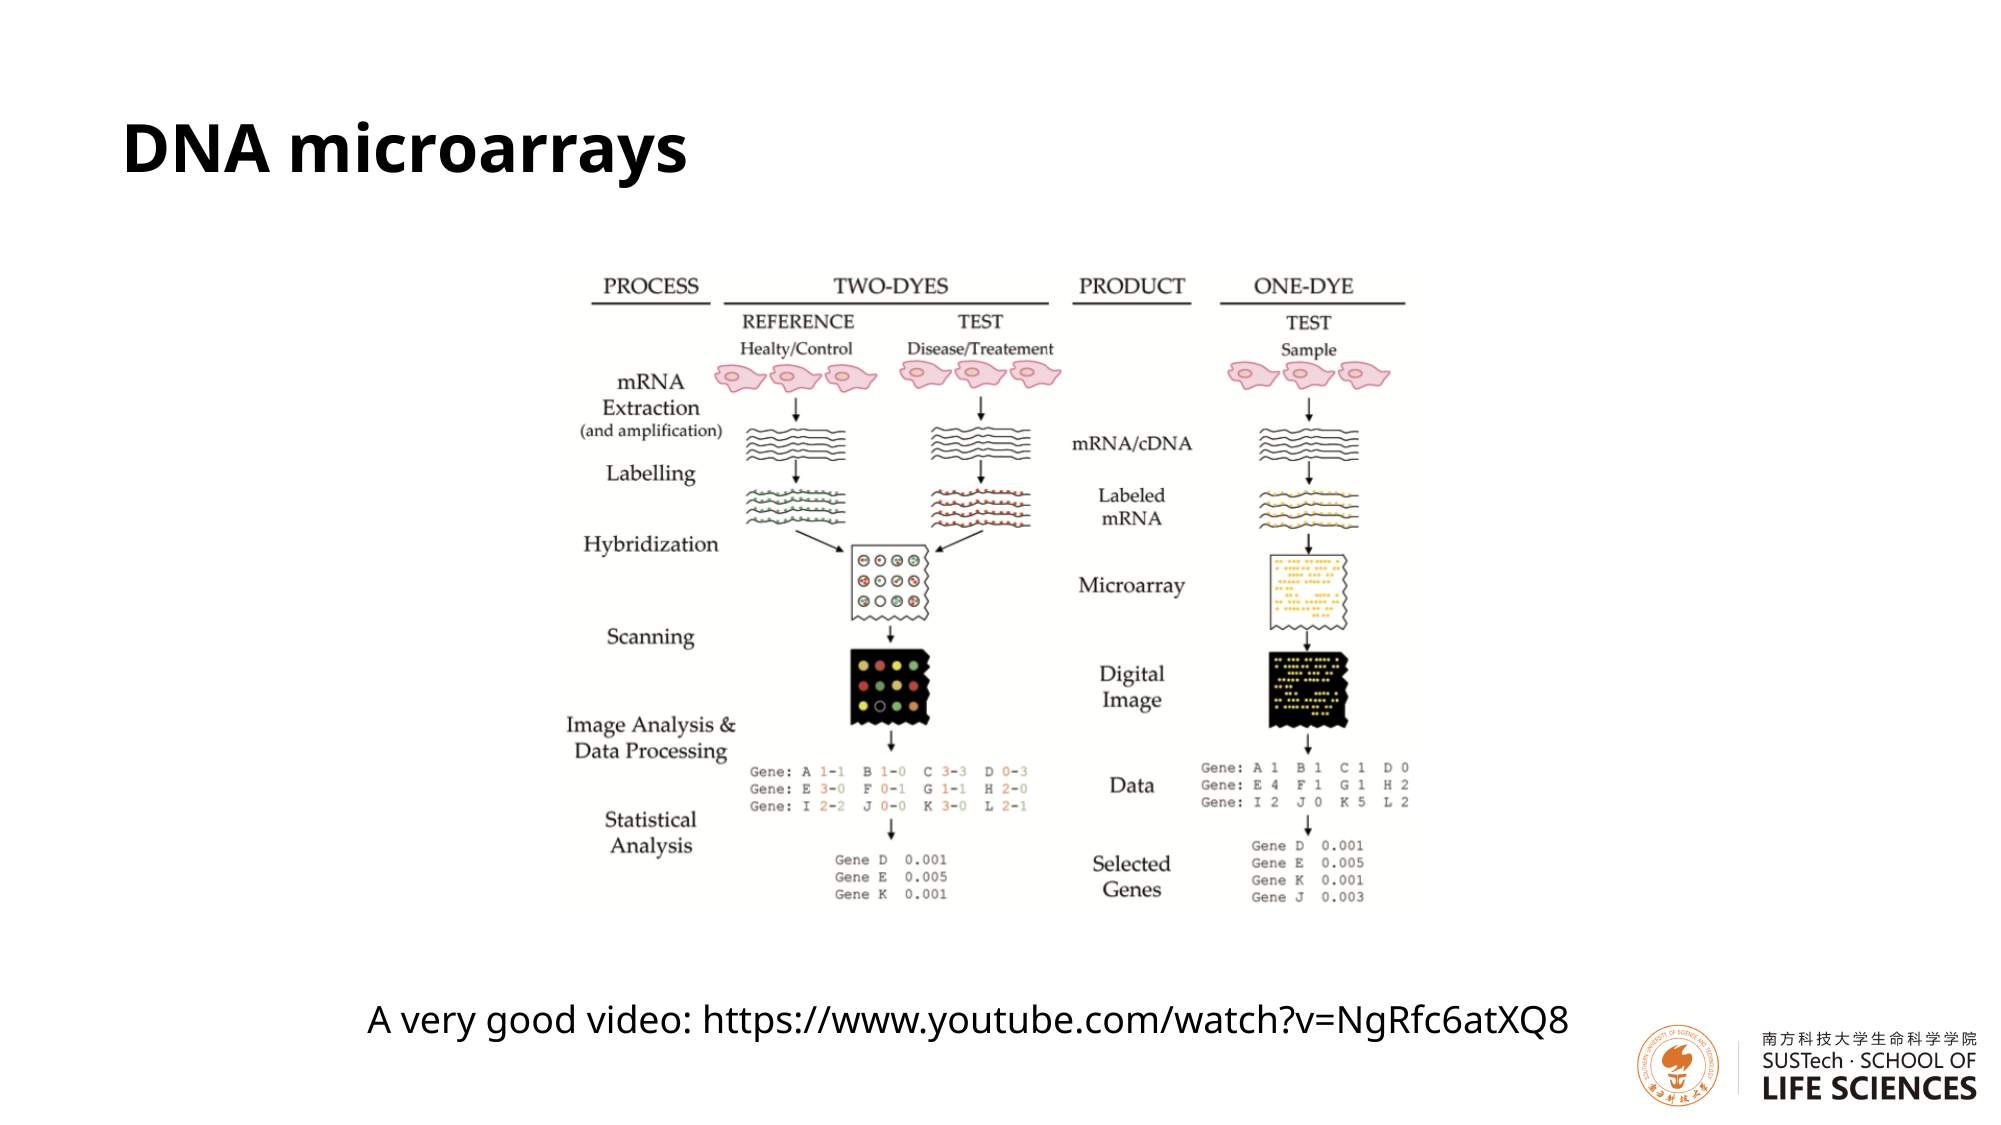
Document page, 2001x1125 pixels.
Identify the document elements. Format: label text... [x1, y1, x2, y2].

picture [1617, 1007, 2000, 1125]
picture [544, 246, 1456, 918]
title DNA microarrays [106, 42, 1832, 260]
text_box A very good video: https://www.youtube.com/watch?v=NgRfc6atXQ8 [352, 988, 1586, 1049]
